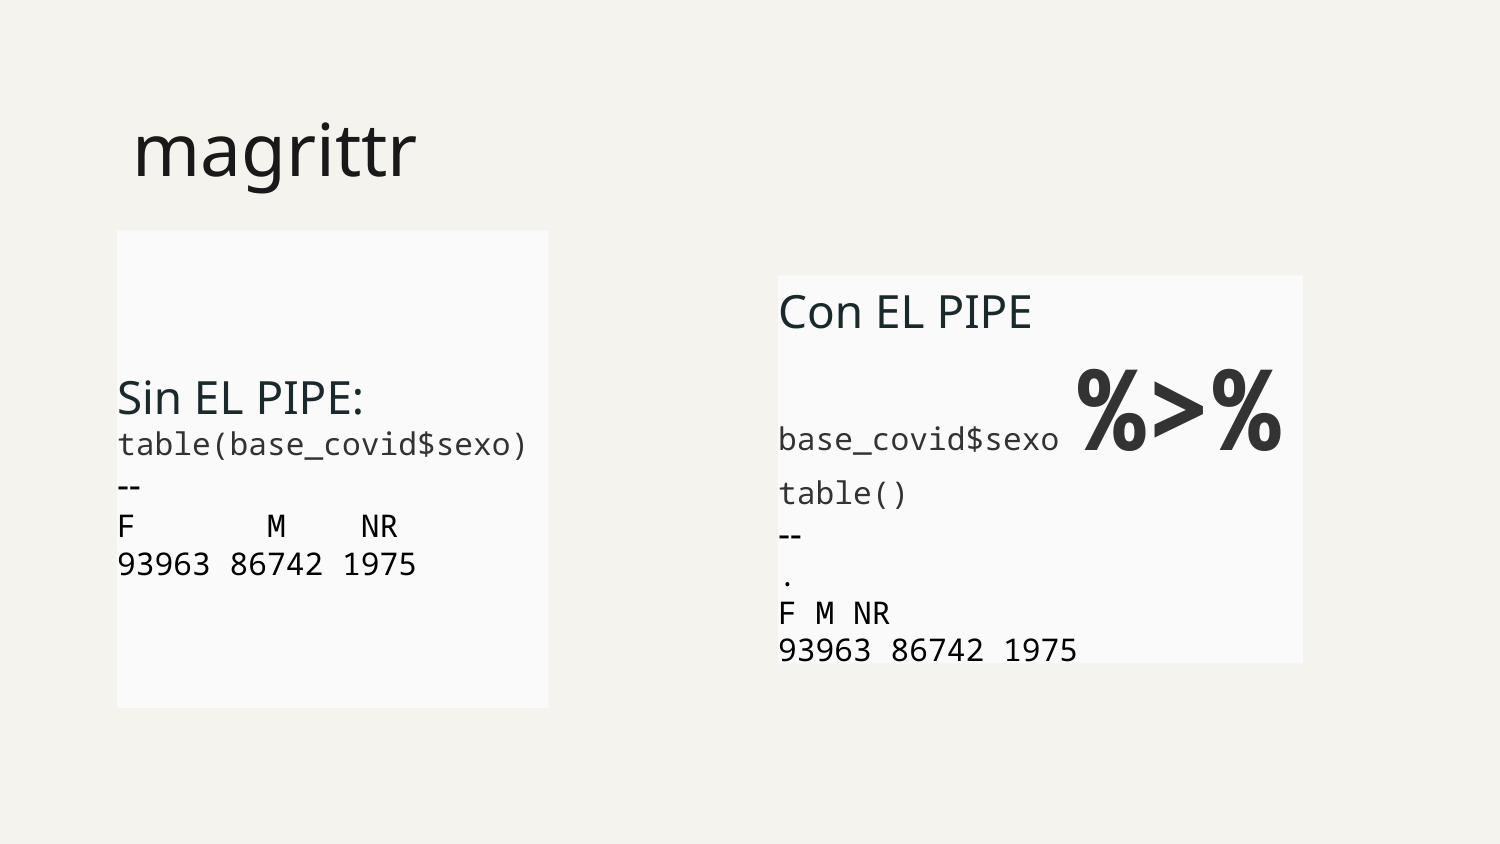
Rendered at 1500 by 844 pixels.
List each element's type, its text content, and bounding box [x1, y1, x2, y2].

list Sin EL PIPE: table(base_covid$sexo) -- F M NR 93963 86742 1975 [116, 230, 549, 709]
title magrittr [116, 88, 1383, 167]
text_box Con EL PIPE base_covid$sexo %>% table() -- . F M NR 93963 86742 1975 [778, 275, 1303, 664]
